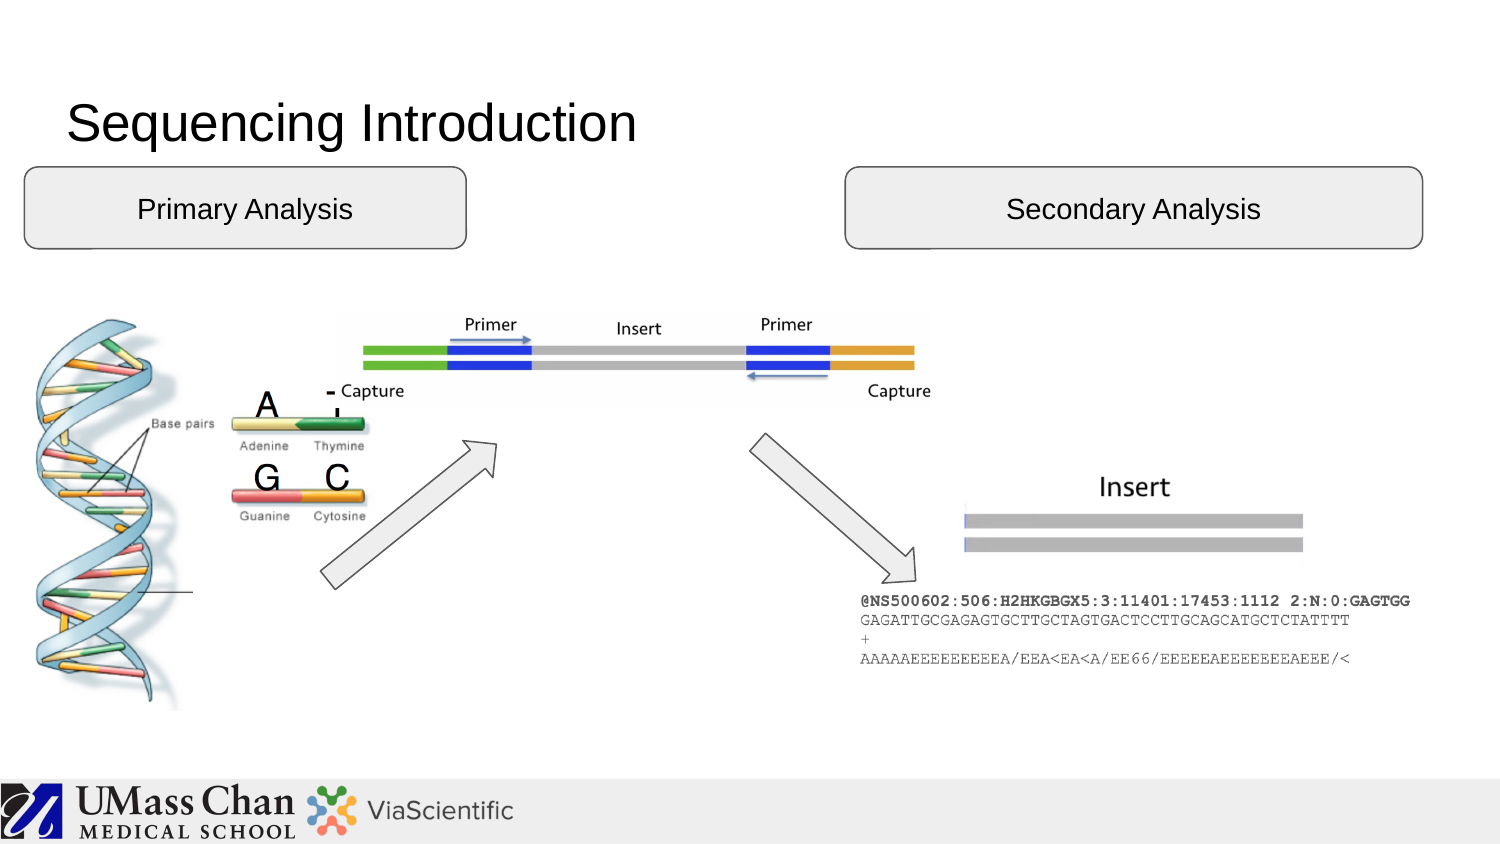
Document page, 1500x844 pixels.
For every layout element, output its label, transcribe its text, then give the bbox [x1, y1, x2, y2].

picture [306, 783, 515, 840]
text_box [24, 304, 377, 711]
title Sequencing Introduction [51, 72, 1449, 167]
text_box Primary Analysis [24, 166, 467, 249]
text_box [749, 433, 916, 579]
text_box [382, 440, 497, 552]
text_box Secondary Analysis [845, 166, 1423, 249]
picture [964, 463, 1304, 571]
picture [0, 783, 296, 839]
picture [334, 313, 933, 409]
picture [849, 581, 1419, 676]
